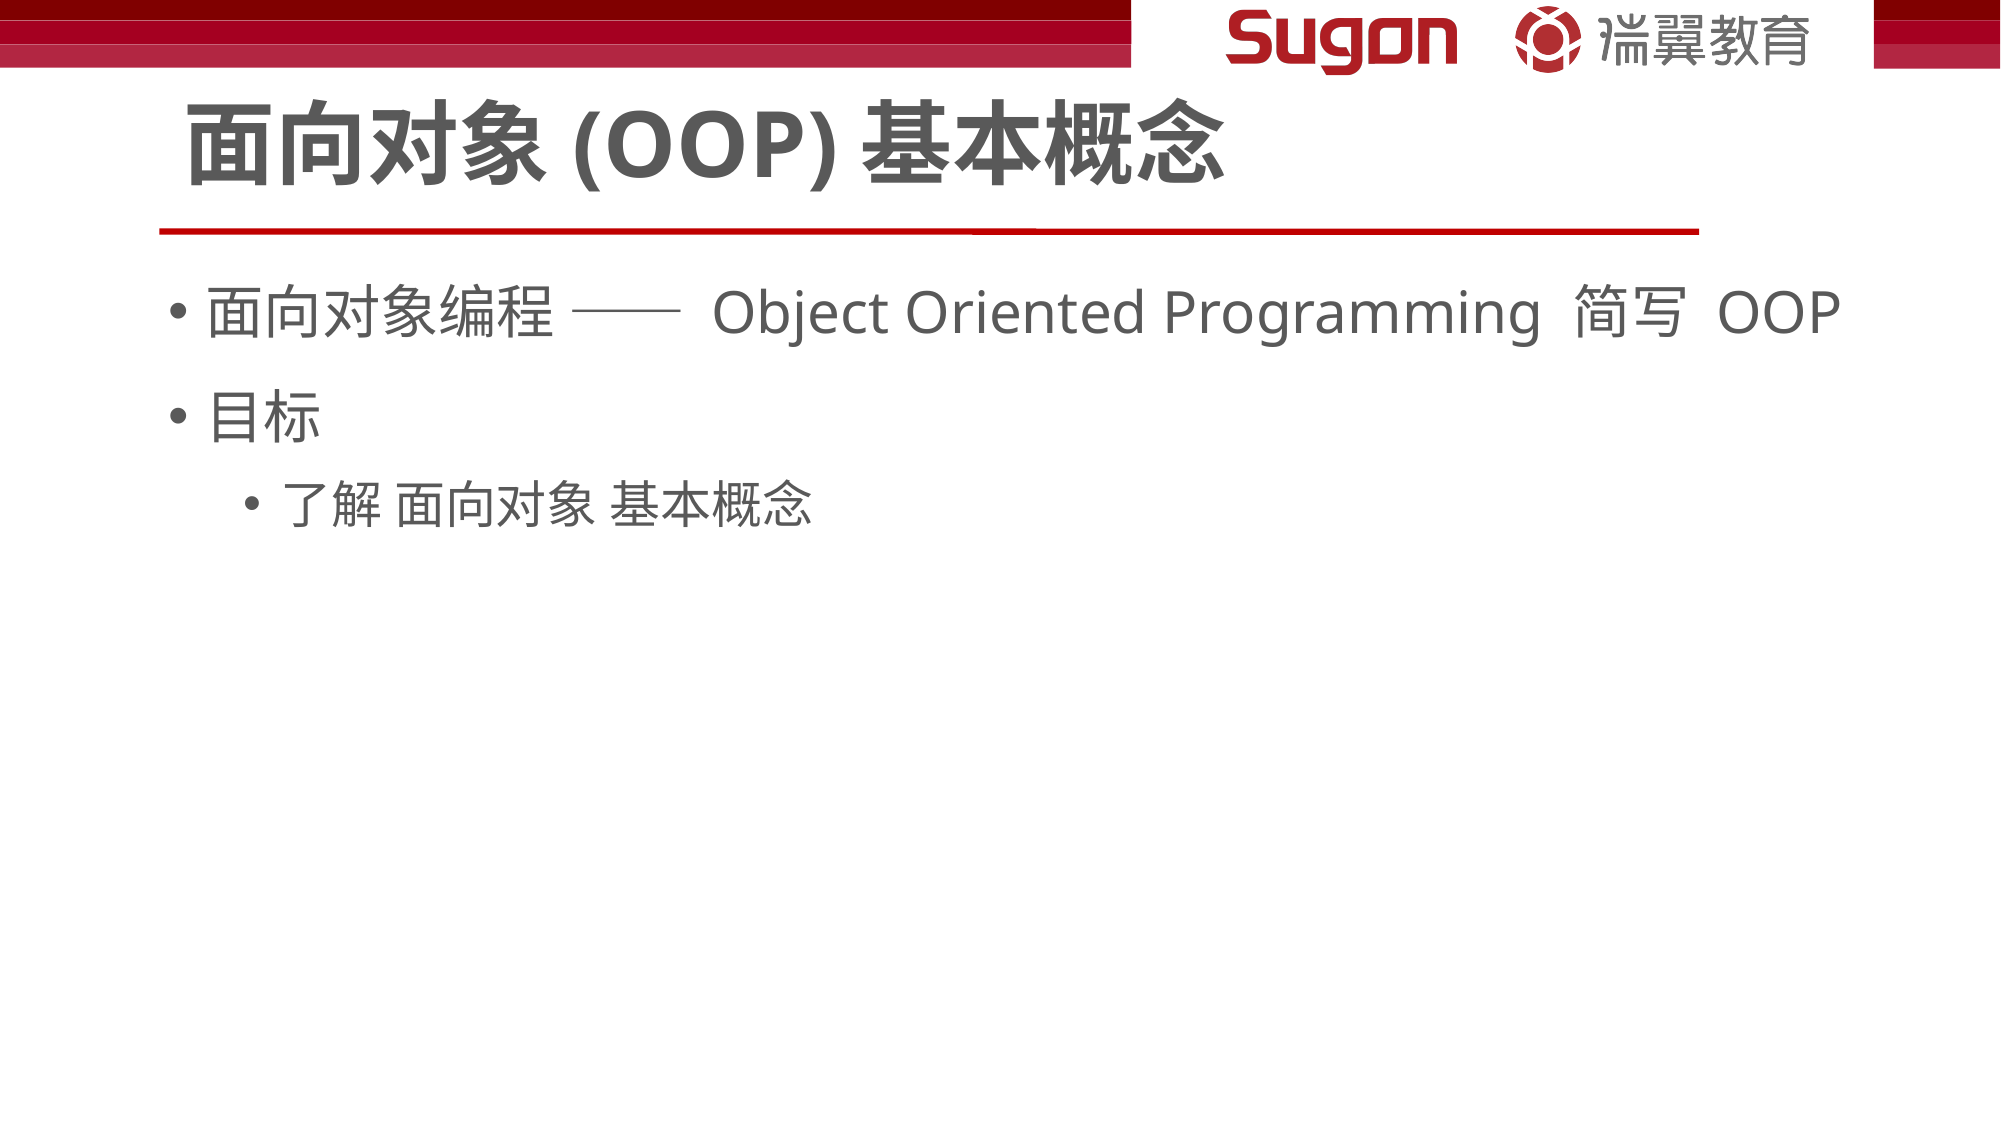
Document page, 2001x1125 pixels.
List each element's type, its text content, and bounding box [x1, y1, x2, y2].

picture [1194, 0, 1484, 91]
picture [1515, 6, 1809, 73]
list 面向对象编程 —— Object Oriented Programming 简写 OOP 目标 了解 面向对象 基本概念 [153, 253, 1879, 1028]
title 面向对象(OOP)基本概念 [169, 91, 1895, 214]
